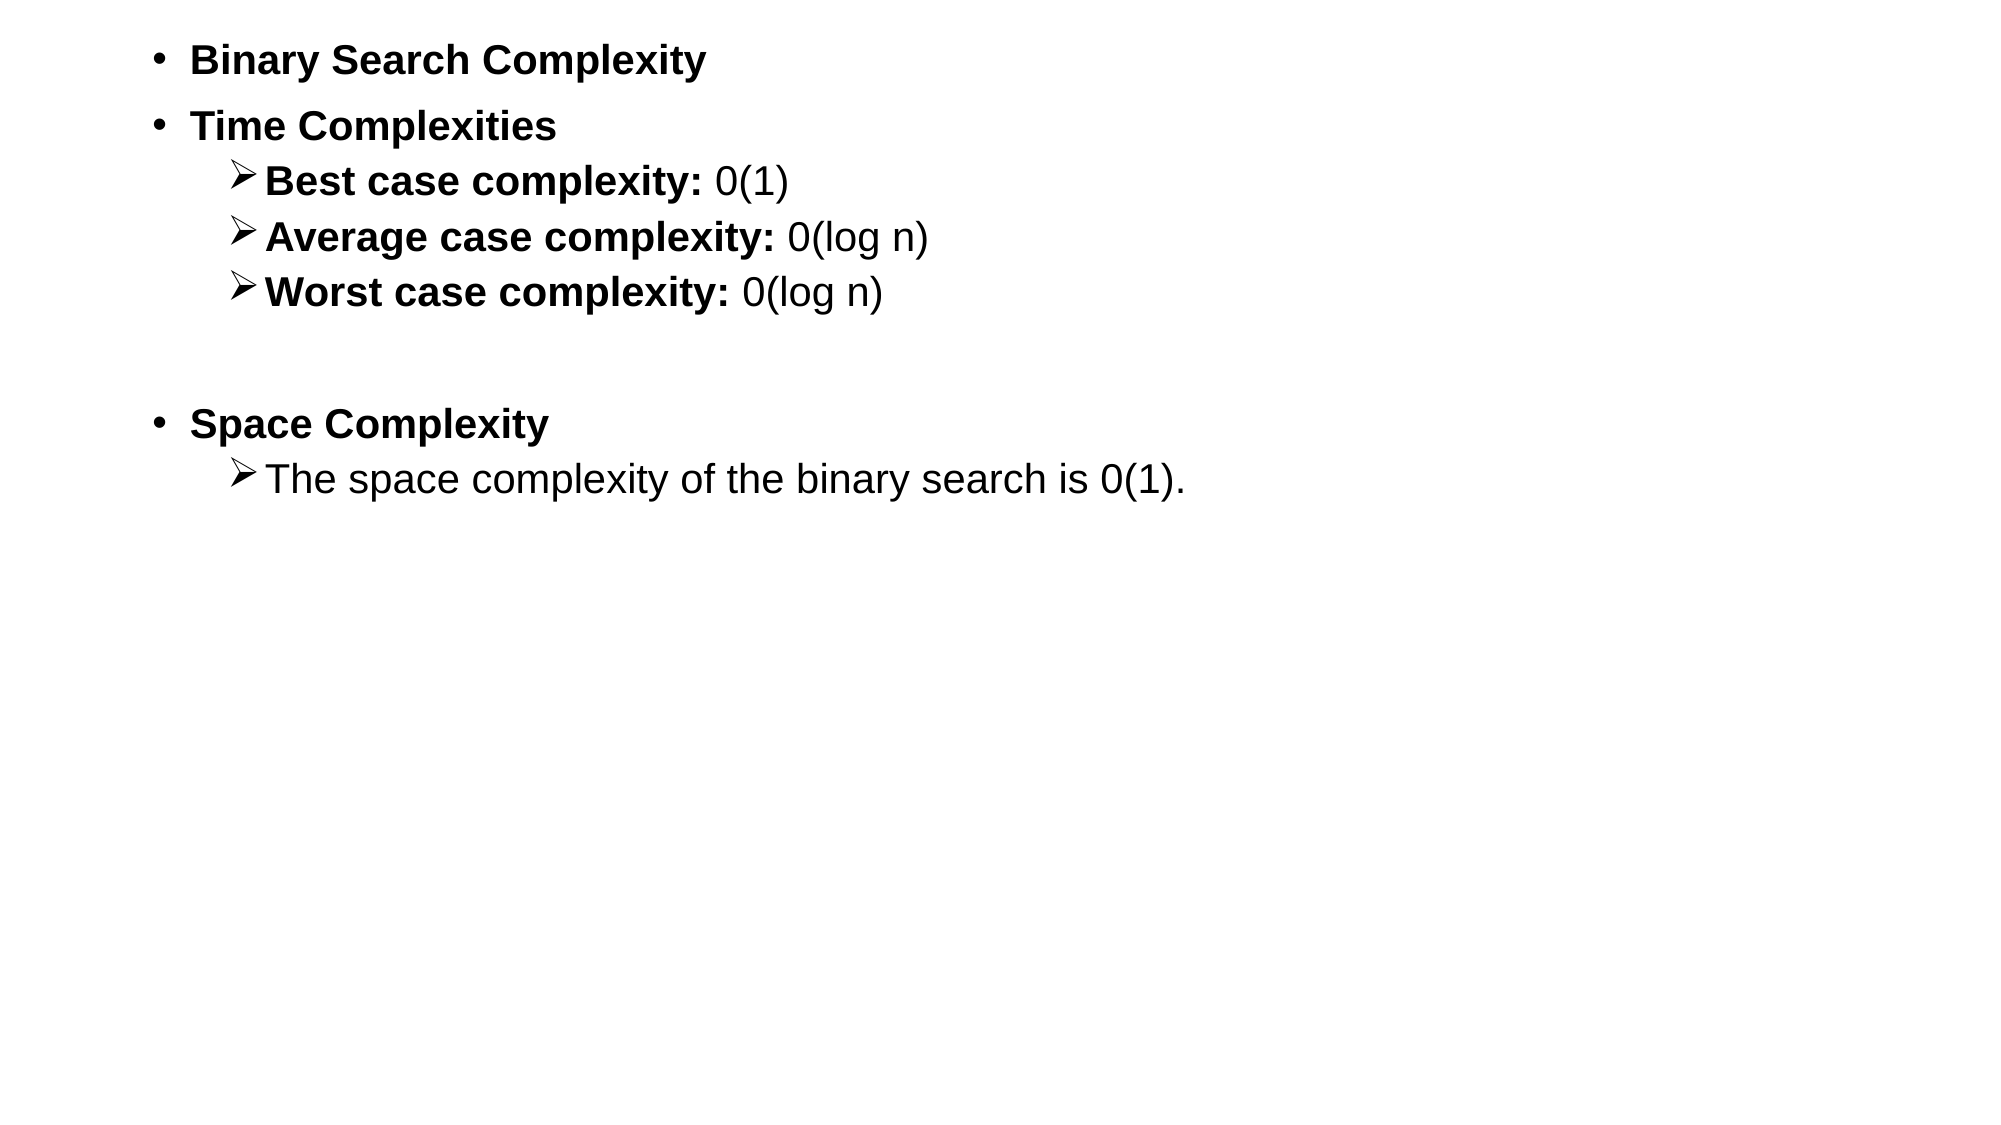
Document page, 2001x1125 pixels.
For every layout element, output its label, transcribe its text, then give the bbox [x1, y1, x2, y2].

list Binary Search Complexity Time Complexities Best case complexity: 0(1) Average case complexity: 0(log n) Worst case complexity: 0(log n) Space Complexity The space complexity of the binary search is 0(1). [137, 30, 1863, 1014]
